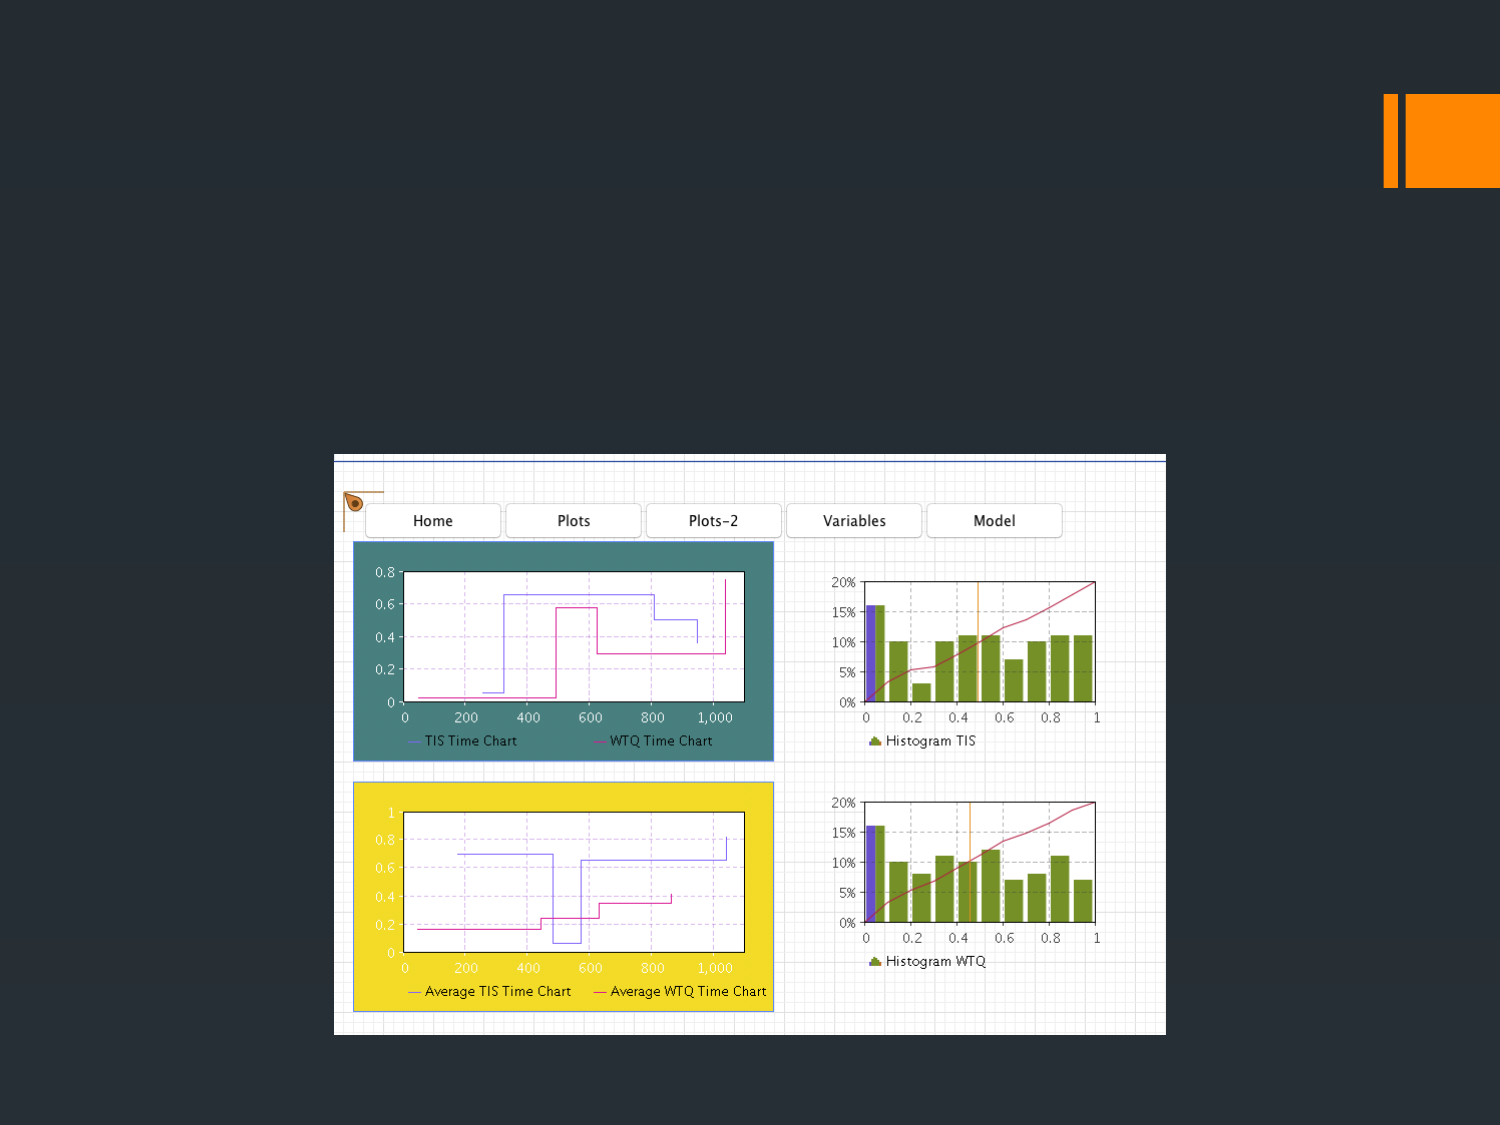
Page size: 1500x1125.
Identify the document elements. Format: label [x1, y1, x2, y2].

list [149, 453, 1351, 1036]
